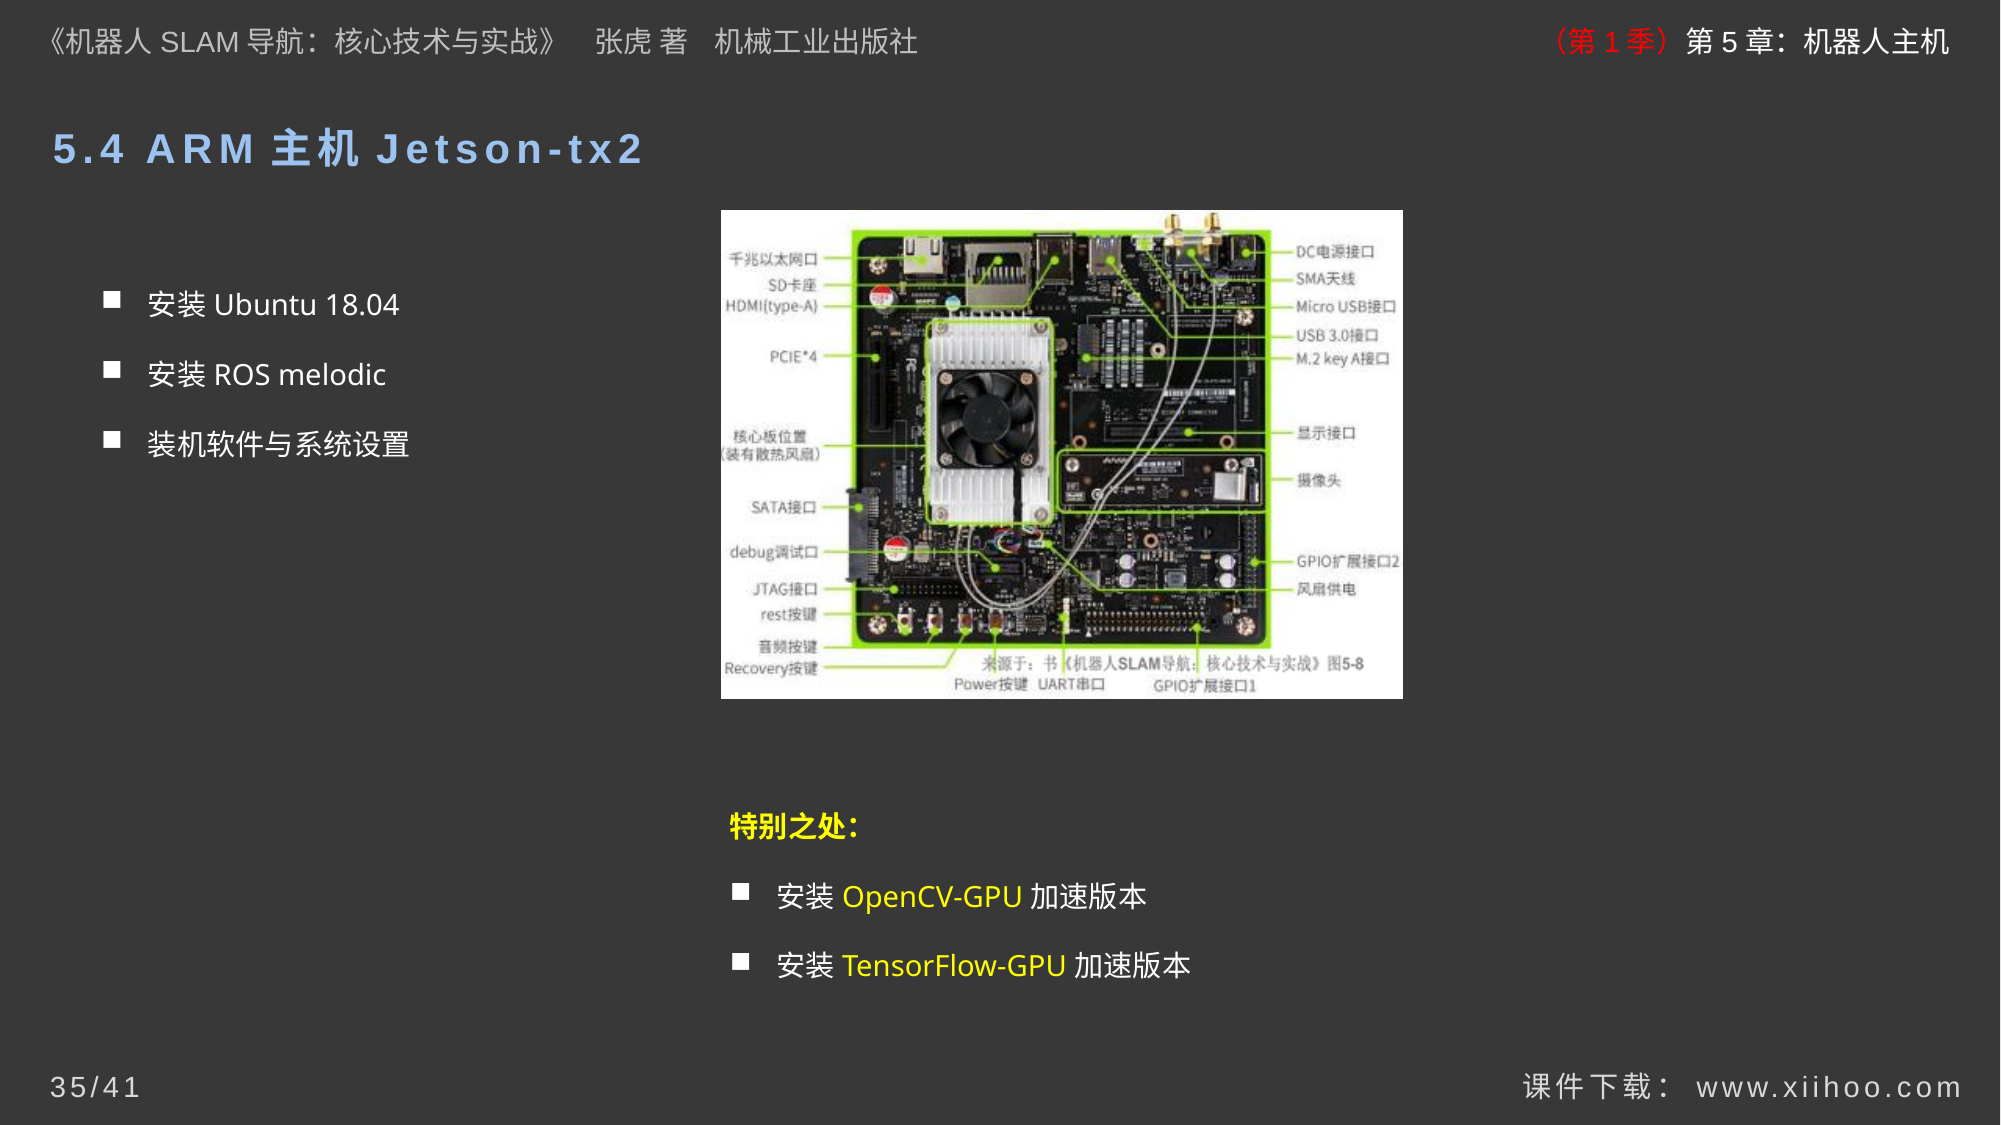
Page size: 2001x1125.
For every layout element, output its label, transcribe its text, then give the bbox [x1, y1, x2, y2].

picture [0, 0, 2001, 1125]
text_box 35/41 [34, 1060, 187, 1111]
text_box 安装Ubuntu 18.04 安装ROS melodic 装机软件与系统设置 [86, 243, 501, 469]
text_box （第1季）第5章：机器人主机 [1075, 16, 1965, 66]
text_box 课件下载：www.xiihoo.com [1493, 1057, 1991, 1114]
text_box 5.4 ARM主机Jetson-tx2 [38, 98, 763, 180]
text_box 《机器人SLAM导航：核心技术与实战》 张虎 著 机械工业出版社 [16, 16, 940, 66]
text_box 特别之处： 安装OpenCV-GPU加速版本 安装TensorFlow-GPU加速版本 [715, 765, 1265, 991]
